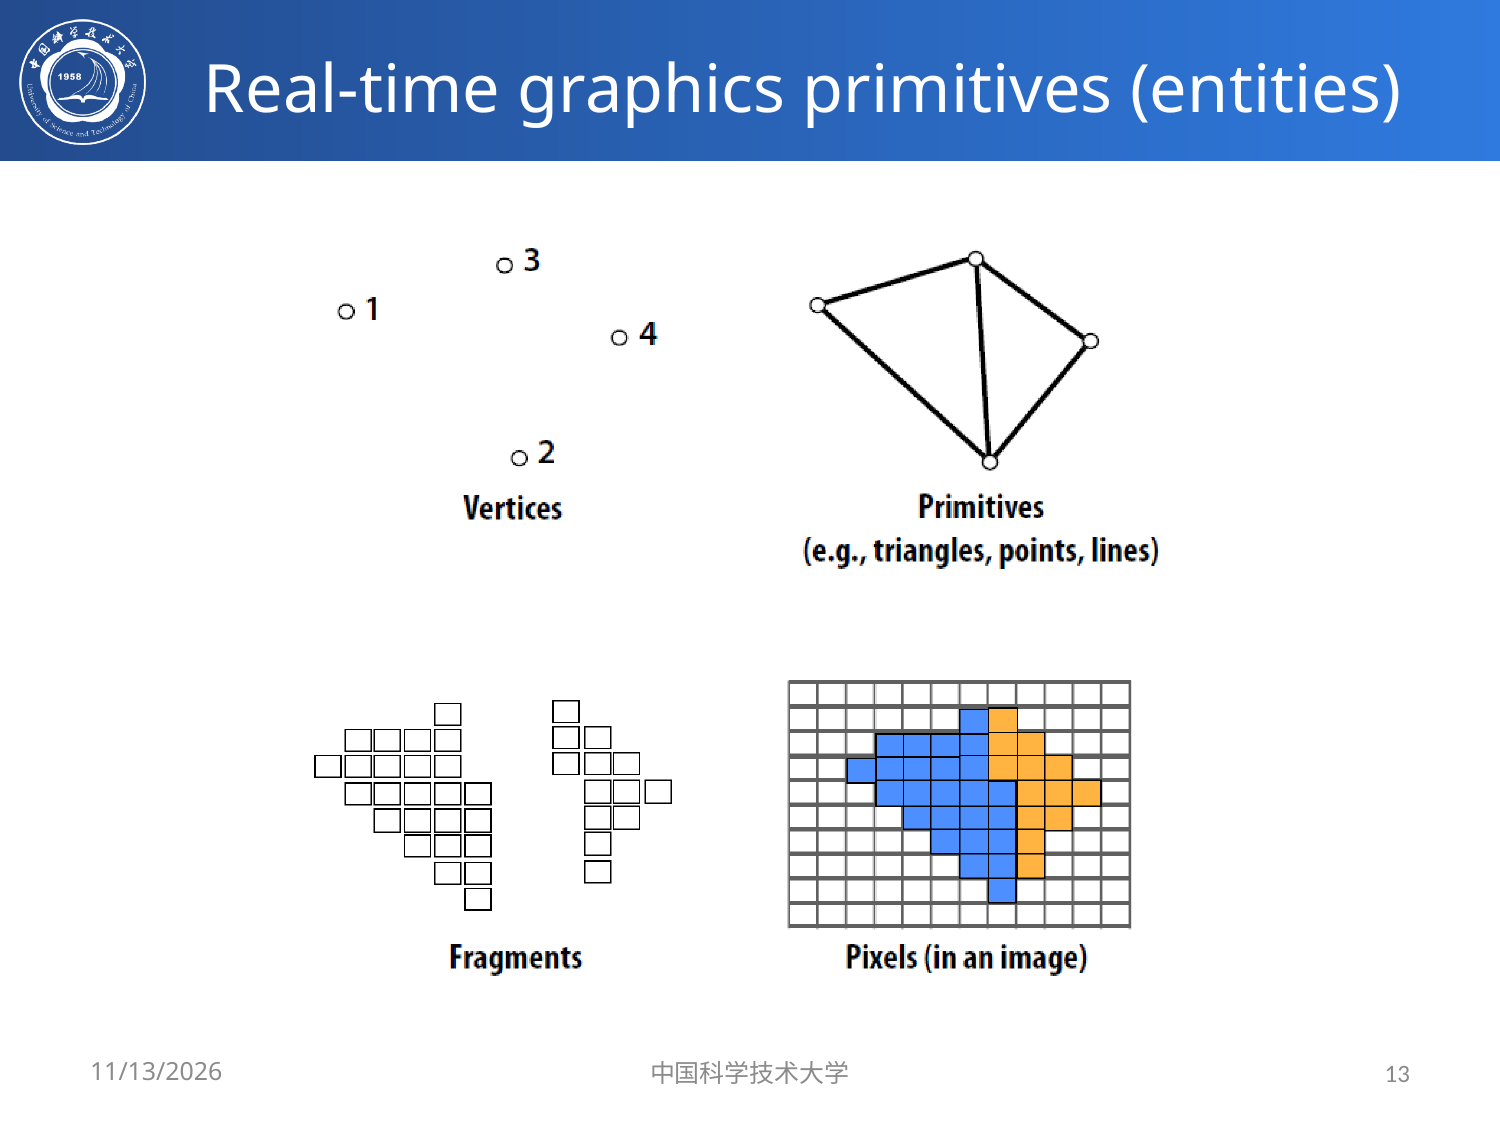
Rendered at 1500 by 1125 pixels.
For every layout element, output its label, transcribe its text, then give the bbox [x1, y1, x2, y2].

picture [19, 19, 146, 145]
picture [199, 185, 1251, 1006]
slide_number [75, 1042, 425, 1103]
slide_number 13 [1074, 1042, 1425, 1103]
title Real-time graphics primitives (entities) [156, 44, 1451, 127]
footer 中国科学技术大学 [512, 1042, 988, 1103]
